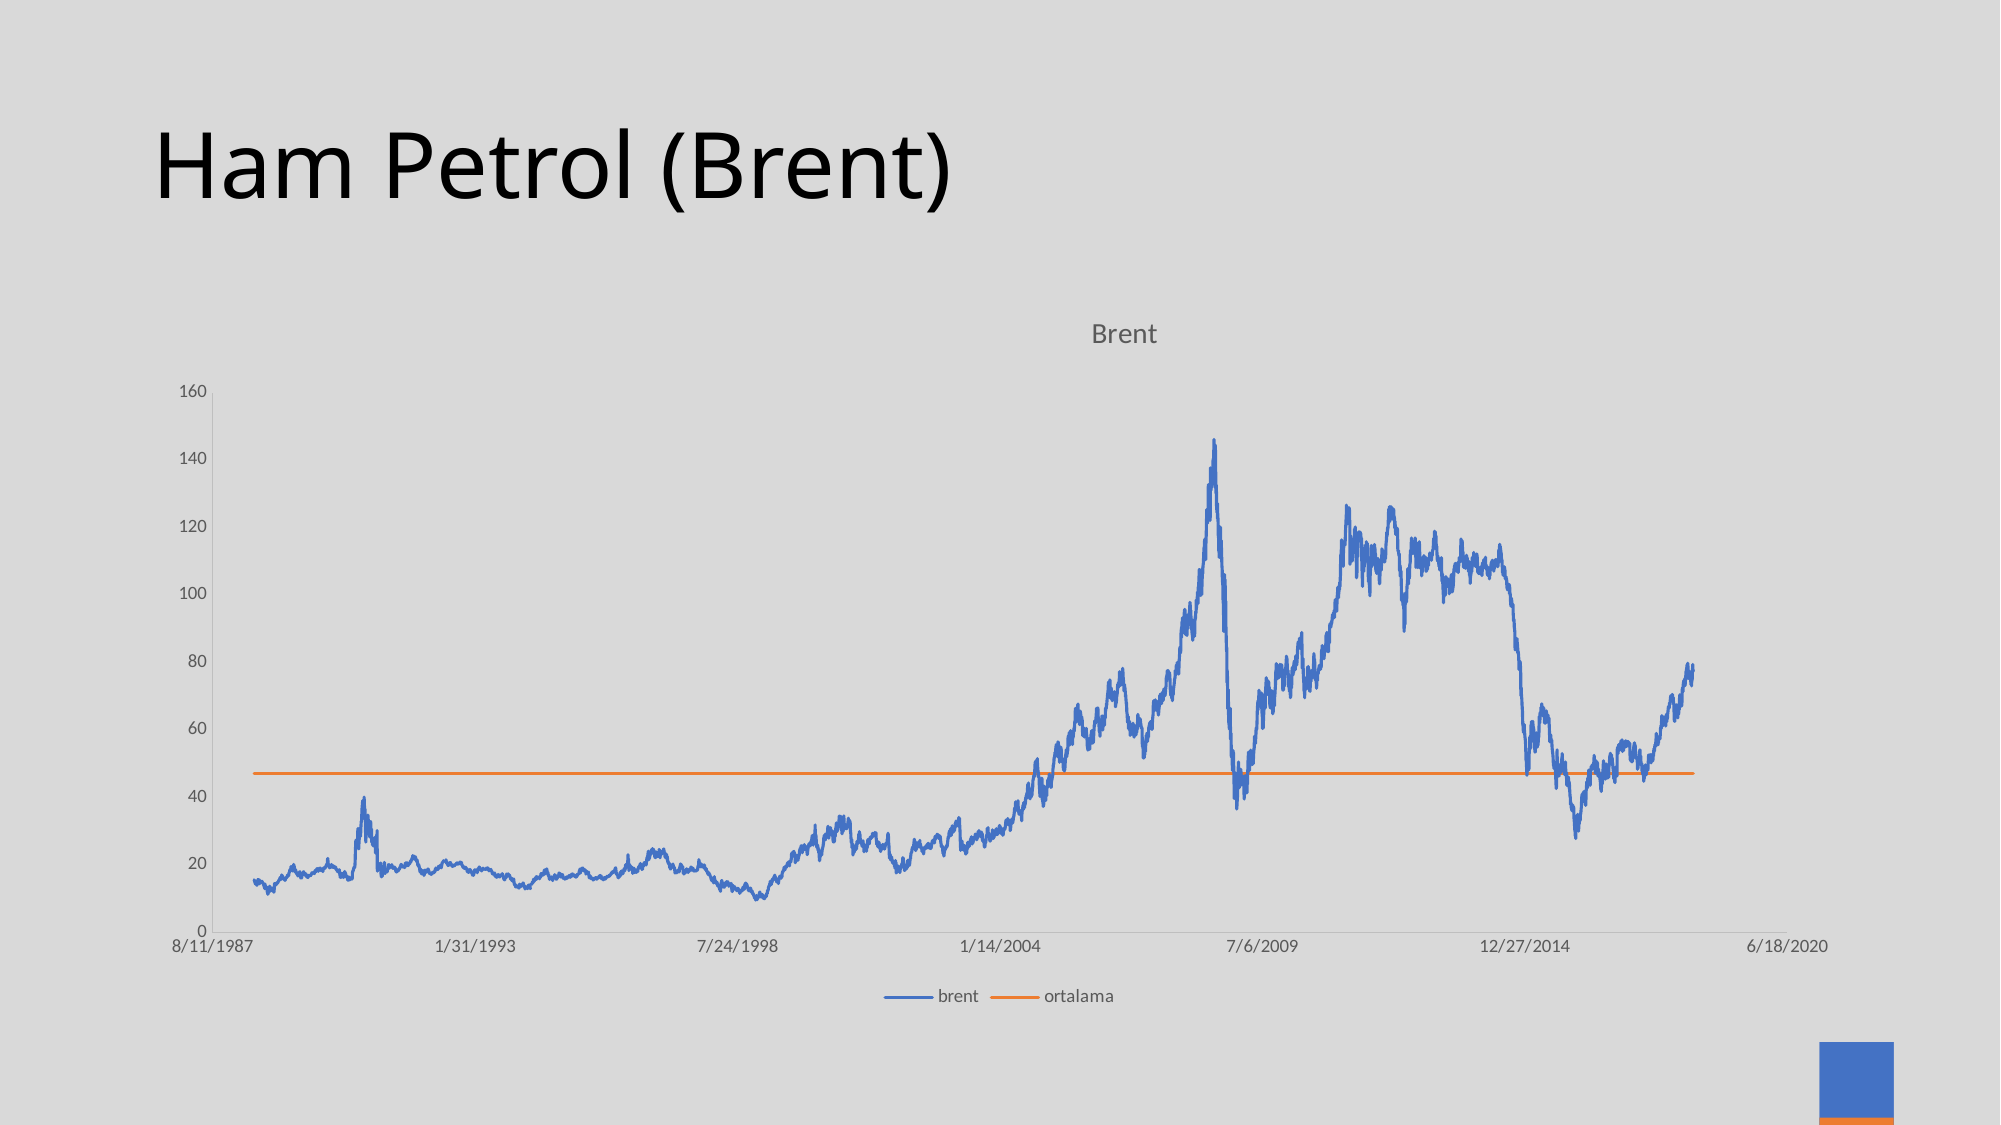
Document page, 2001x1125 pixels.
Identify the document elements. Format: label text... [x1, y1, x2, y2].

title Ham Petrol (Brent) [137, 59, 1863, 278]
chart [137, 299, 1863, 1014]
